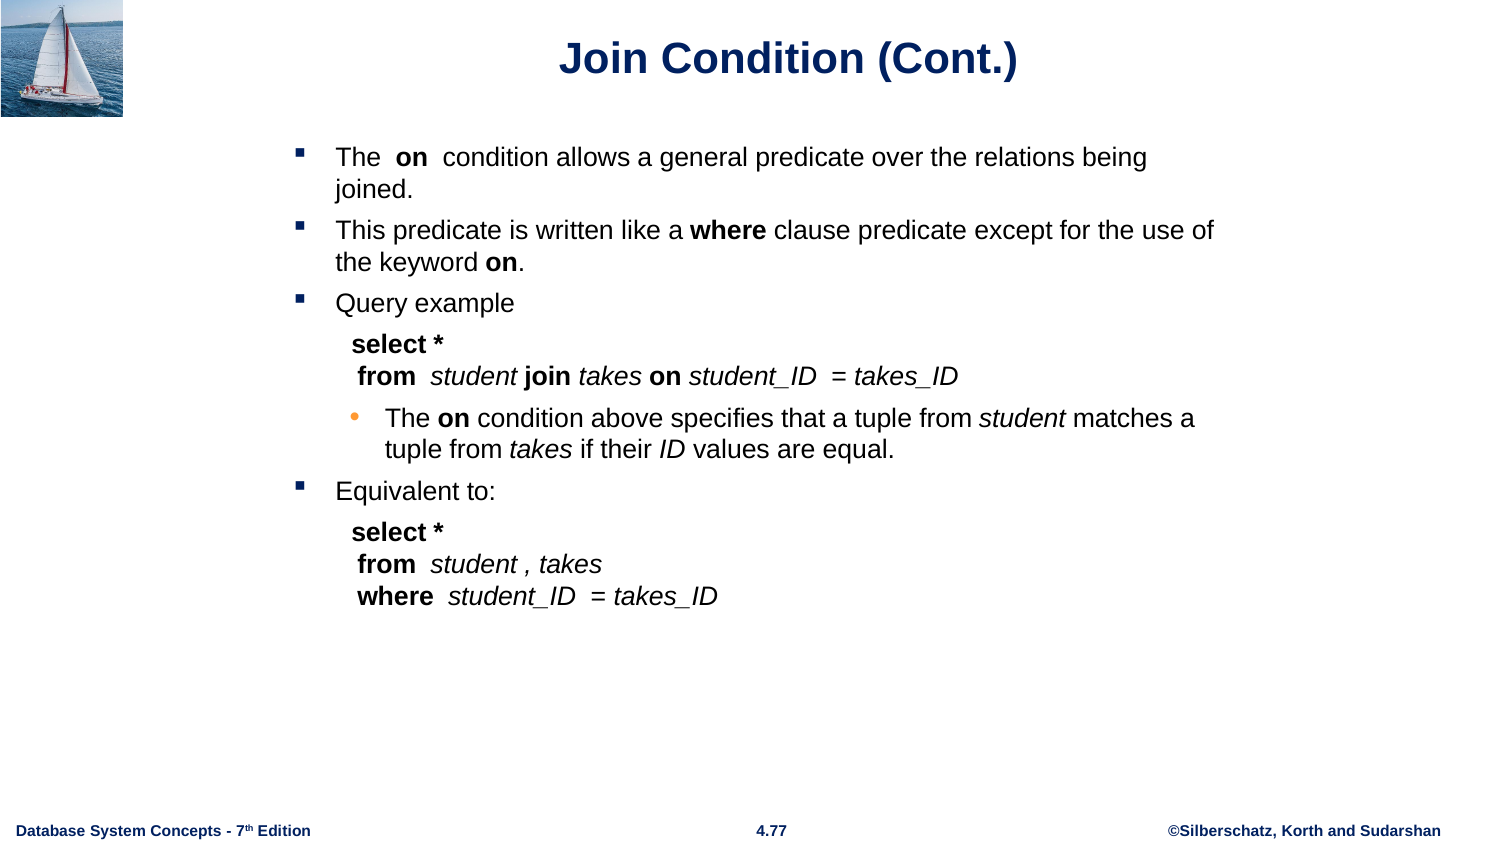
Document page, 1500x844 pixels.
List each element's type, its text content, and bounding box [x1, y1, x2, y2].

list The on condition allows a general predicate over the relations being joined. This predicate is written like a where clause predicate except for the use of the keyword on. Query example select * from student join takes on student_ID = takes_ID The on condition above specifies that a tuple from student matches a tuple from takes if their ID values are equal. Equivalent to: select * from student , takes where student_ID = takes_ID [282, 134, 1230, 711]
title Join Condition (Cont.) [125, 14, 1452, 90]
picture [0, 0, 123, 117]
